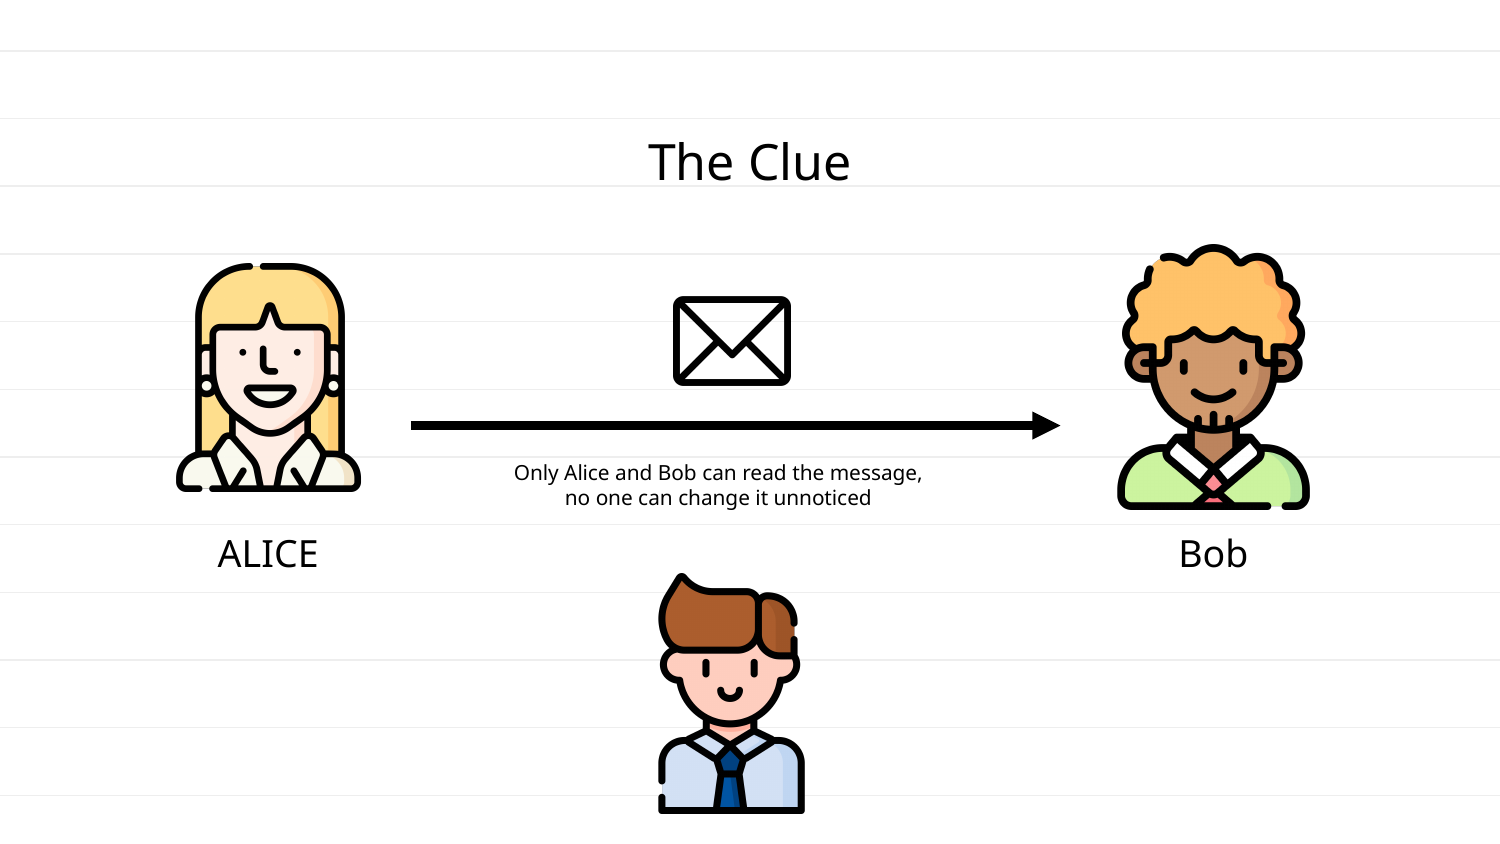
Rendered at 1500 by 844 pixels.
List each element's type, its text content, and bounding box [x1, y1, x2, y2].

picture [611, 572, 853, 814]
picture [153, 263, 383, 493]
picture [1080, 244, 1347, 510]
text_box ALICE [28, 492, 509, 613]
picture [672, 281, 791, 400]
text_box Bob [973, 492, 1454, 614]
title The Clue [329, 84, 1171, 205]
text_box Only Alice and Bob can read the message, no one can change it unnoticed [408, 444, 1029, 575]
